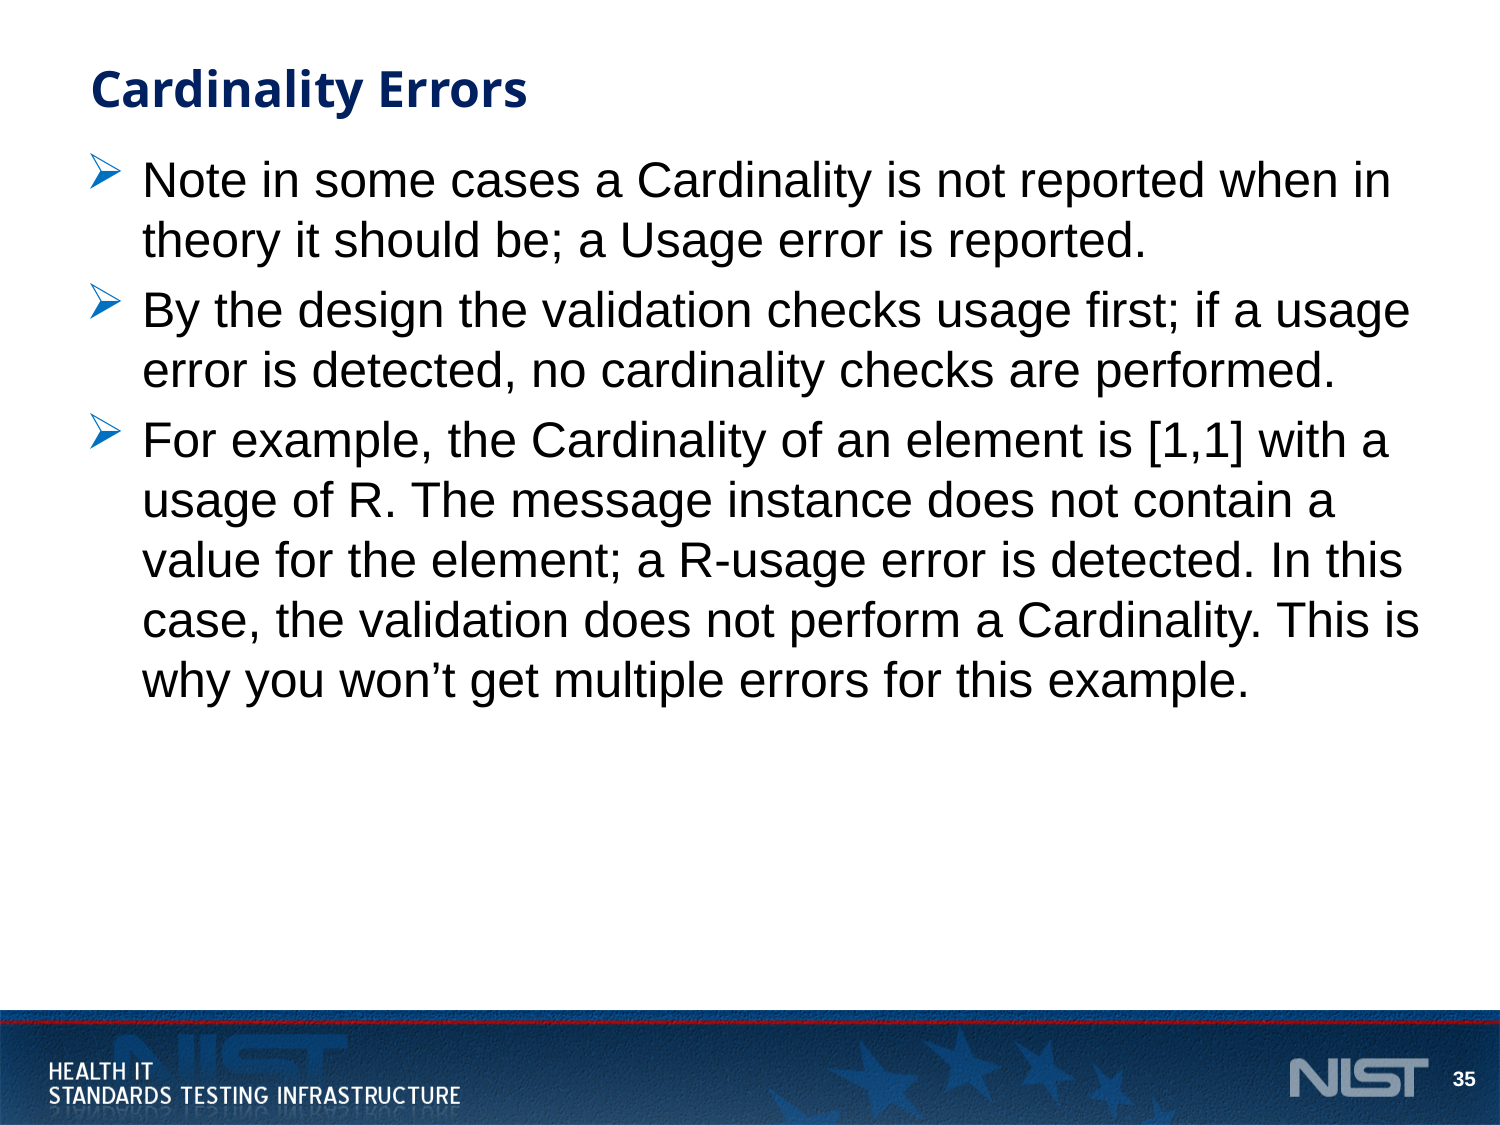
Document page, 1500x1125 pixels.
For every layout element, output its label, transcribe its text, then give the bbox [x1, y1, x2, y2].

picture [0, 1010, 1500, 1125]
list Note in some cases a Cardinality is not reported when in theory it should be; a Usage error is reported. By the design the validation checks usage first; if a usage error is detected, no cardinality checks are performed. For example, the Cardinality of an element is [1,1] with a usage of R. The message instance does not contain a value for the element; a R-usage error is detected. In this case, the validation does not perform a Cardinality. This is why you won’t get multiple errors for this example. [70, 139, 1446, 978]
title Cardinality Errors [74, 49, 1451, 138]
